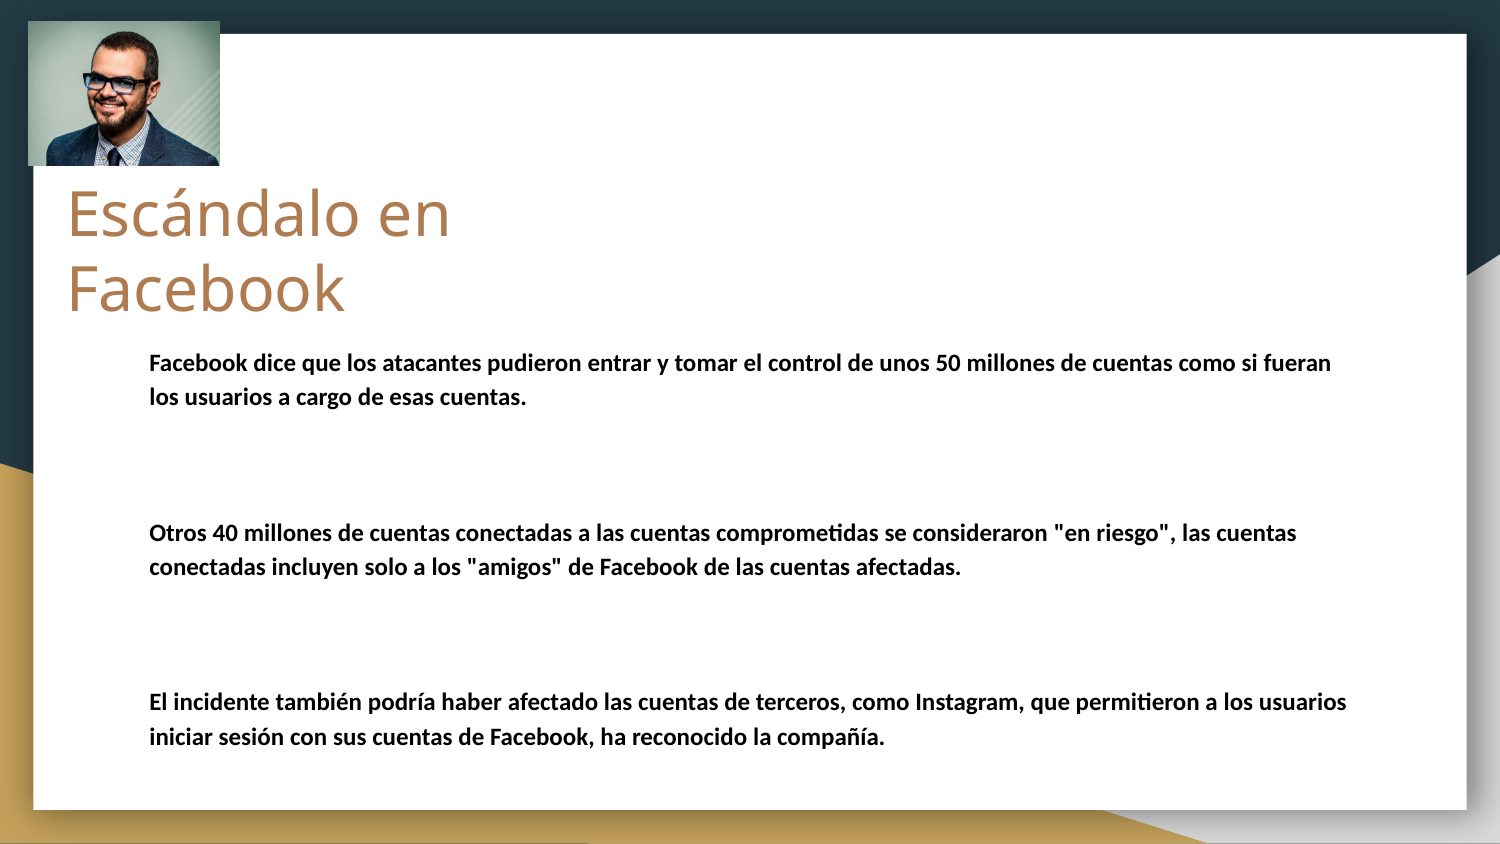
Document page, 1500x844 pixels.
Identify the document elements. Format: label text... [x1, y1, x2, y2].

title Escándalo en Facebook [51, 158, 660, 571]
list Facebook dice que los atacantes pudieron entrar y tomar el control de unos 50 millones de cuentas como si fueran los usuarios a cargo de esas cuentas. Otros 40 millones de cuentas conectadas a las cuentas comprometidas se consideraron "en riesgo", las cuentas conectadas incluyen solo a los "amigos" de Facebook de las cuentas afectadas. El incidente también podría haber afectado las cuentas de terceros, como Instagram, que permitieron a los usuarios iniciar sesión con sus cuentas de Facebook, ha reconocido la compañía. [134, 326, 1366, 729]
picture [28, 21, 220, 167]
